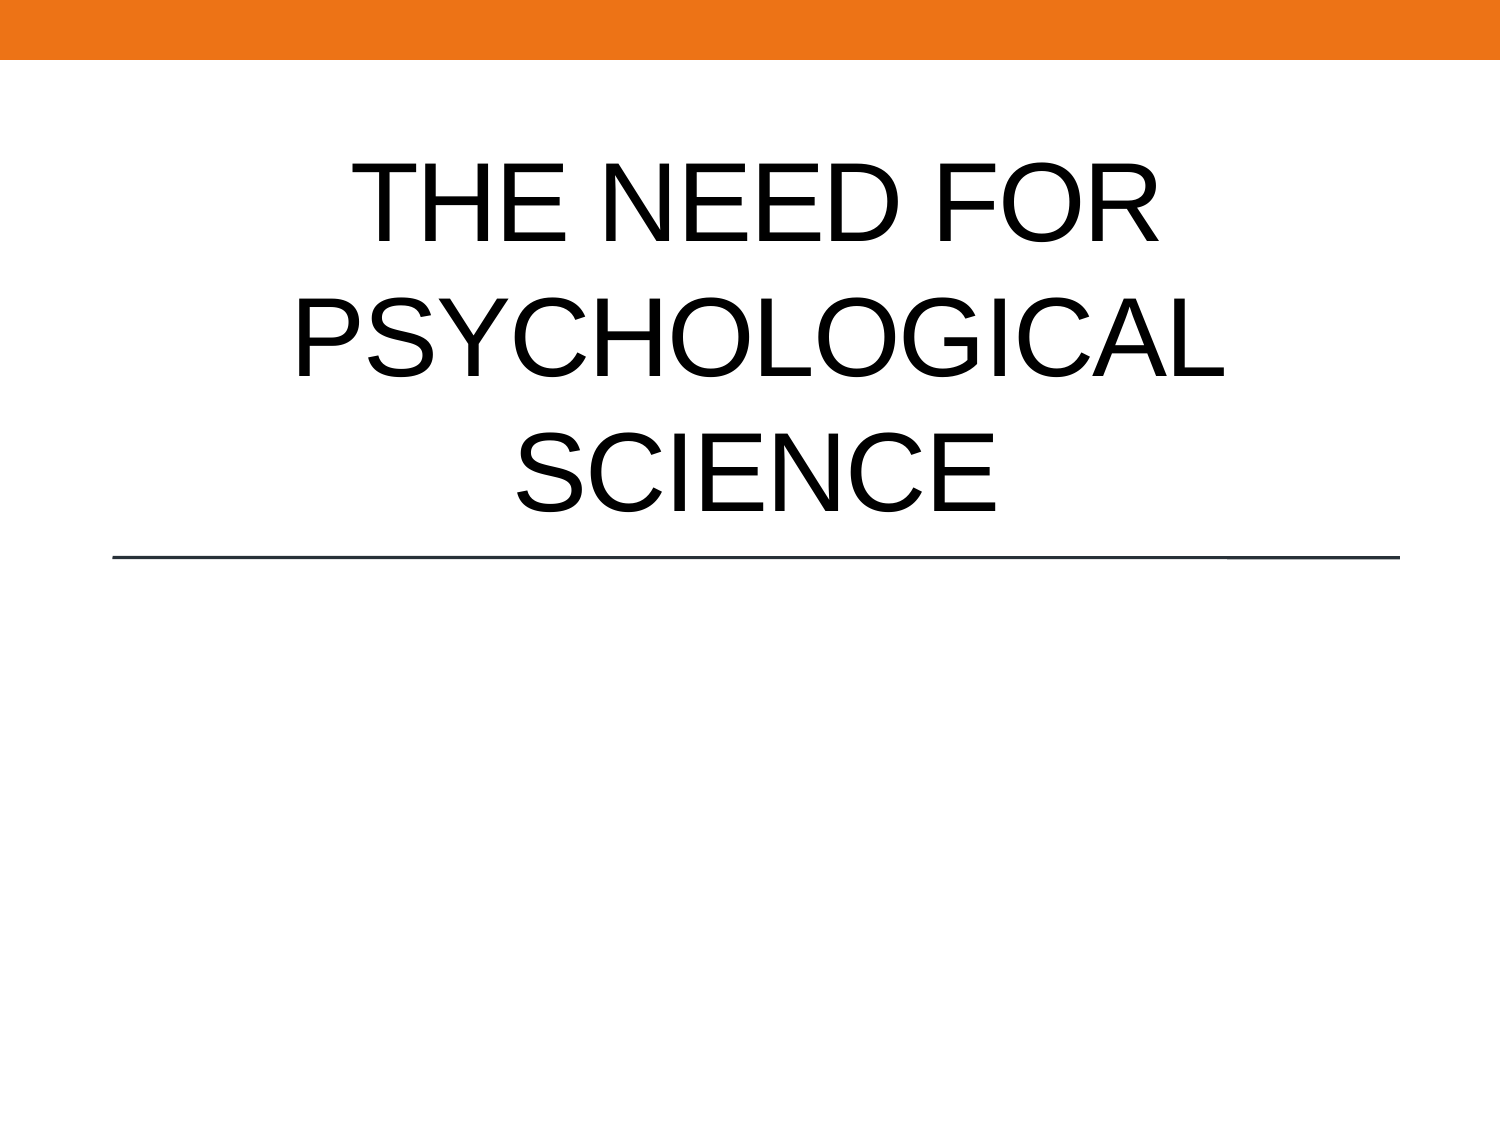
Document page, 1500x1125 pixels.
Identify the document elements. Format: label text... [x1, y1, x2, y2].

title The need for psychological science [112, 224, 1400, 542]
